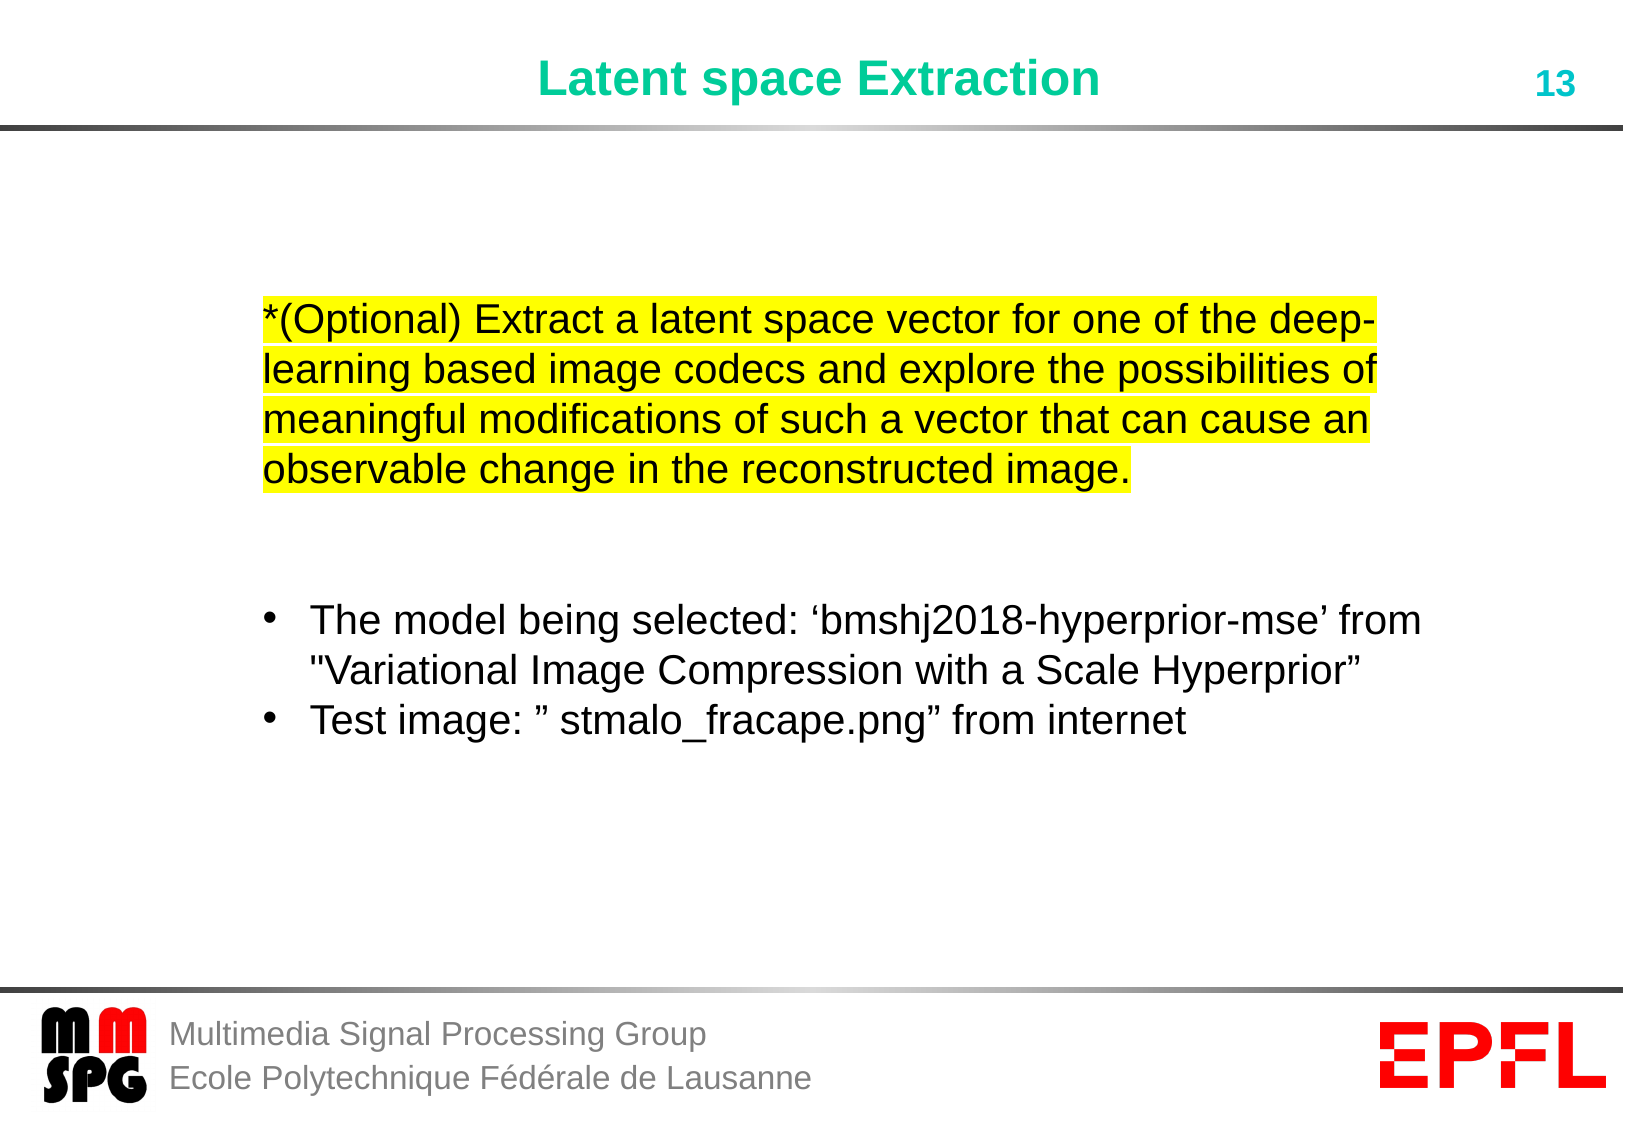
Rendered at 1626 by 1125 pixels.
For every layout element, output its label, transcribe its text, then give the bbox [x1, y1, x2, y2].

picture [1380, 1022, 1606, 1088]
picture [31, 998, 156, 1112]
text_box *(Optional) Extract a latent space vector for one of the deep-learning based image codecs and explore the possibilities of meaningful modifications of such a vector that can cause an observable change in the reconstructed image. The model being selected: ‘bmshj2018-hyperprior-mse’ from "Variational Image Compression with a Scale Hyperprior” Test image: ” stmalo_fracape.png” from internet [247, 284, 1470, 750]
title Latent space Extraction [148, 30, 1491, 113]
